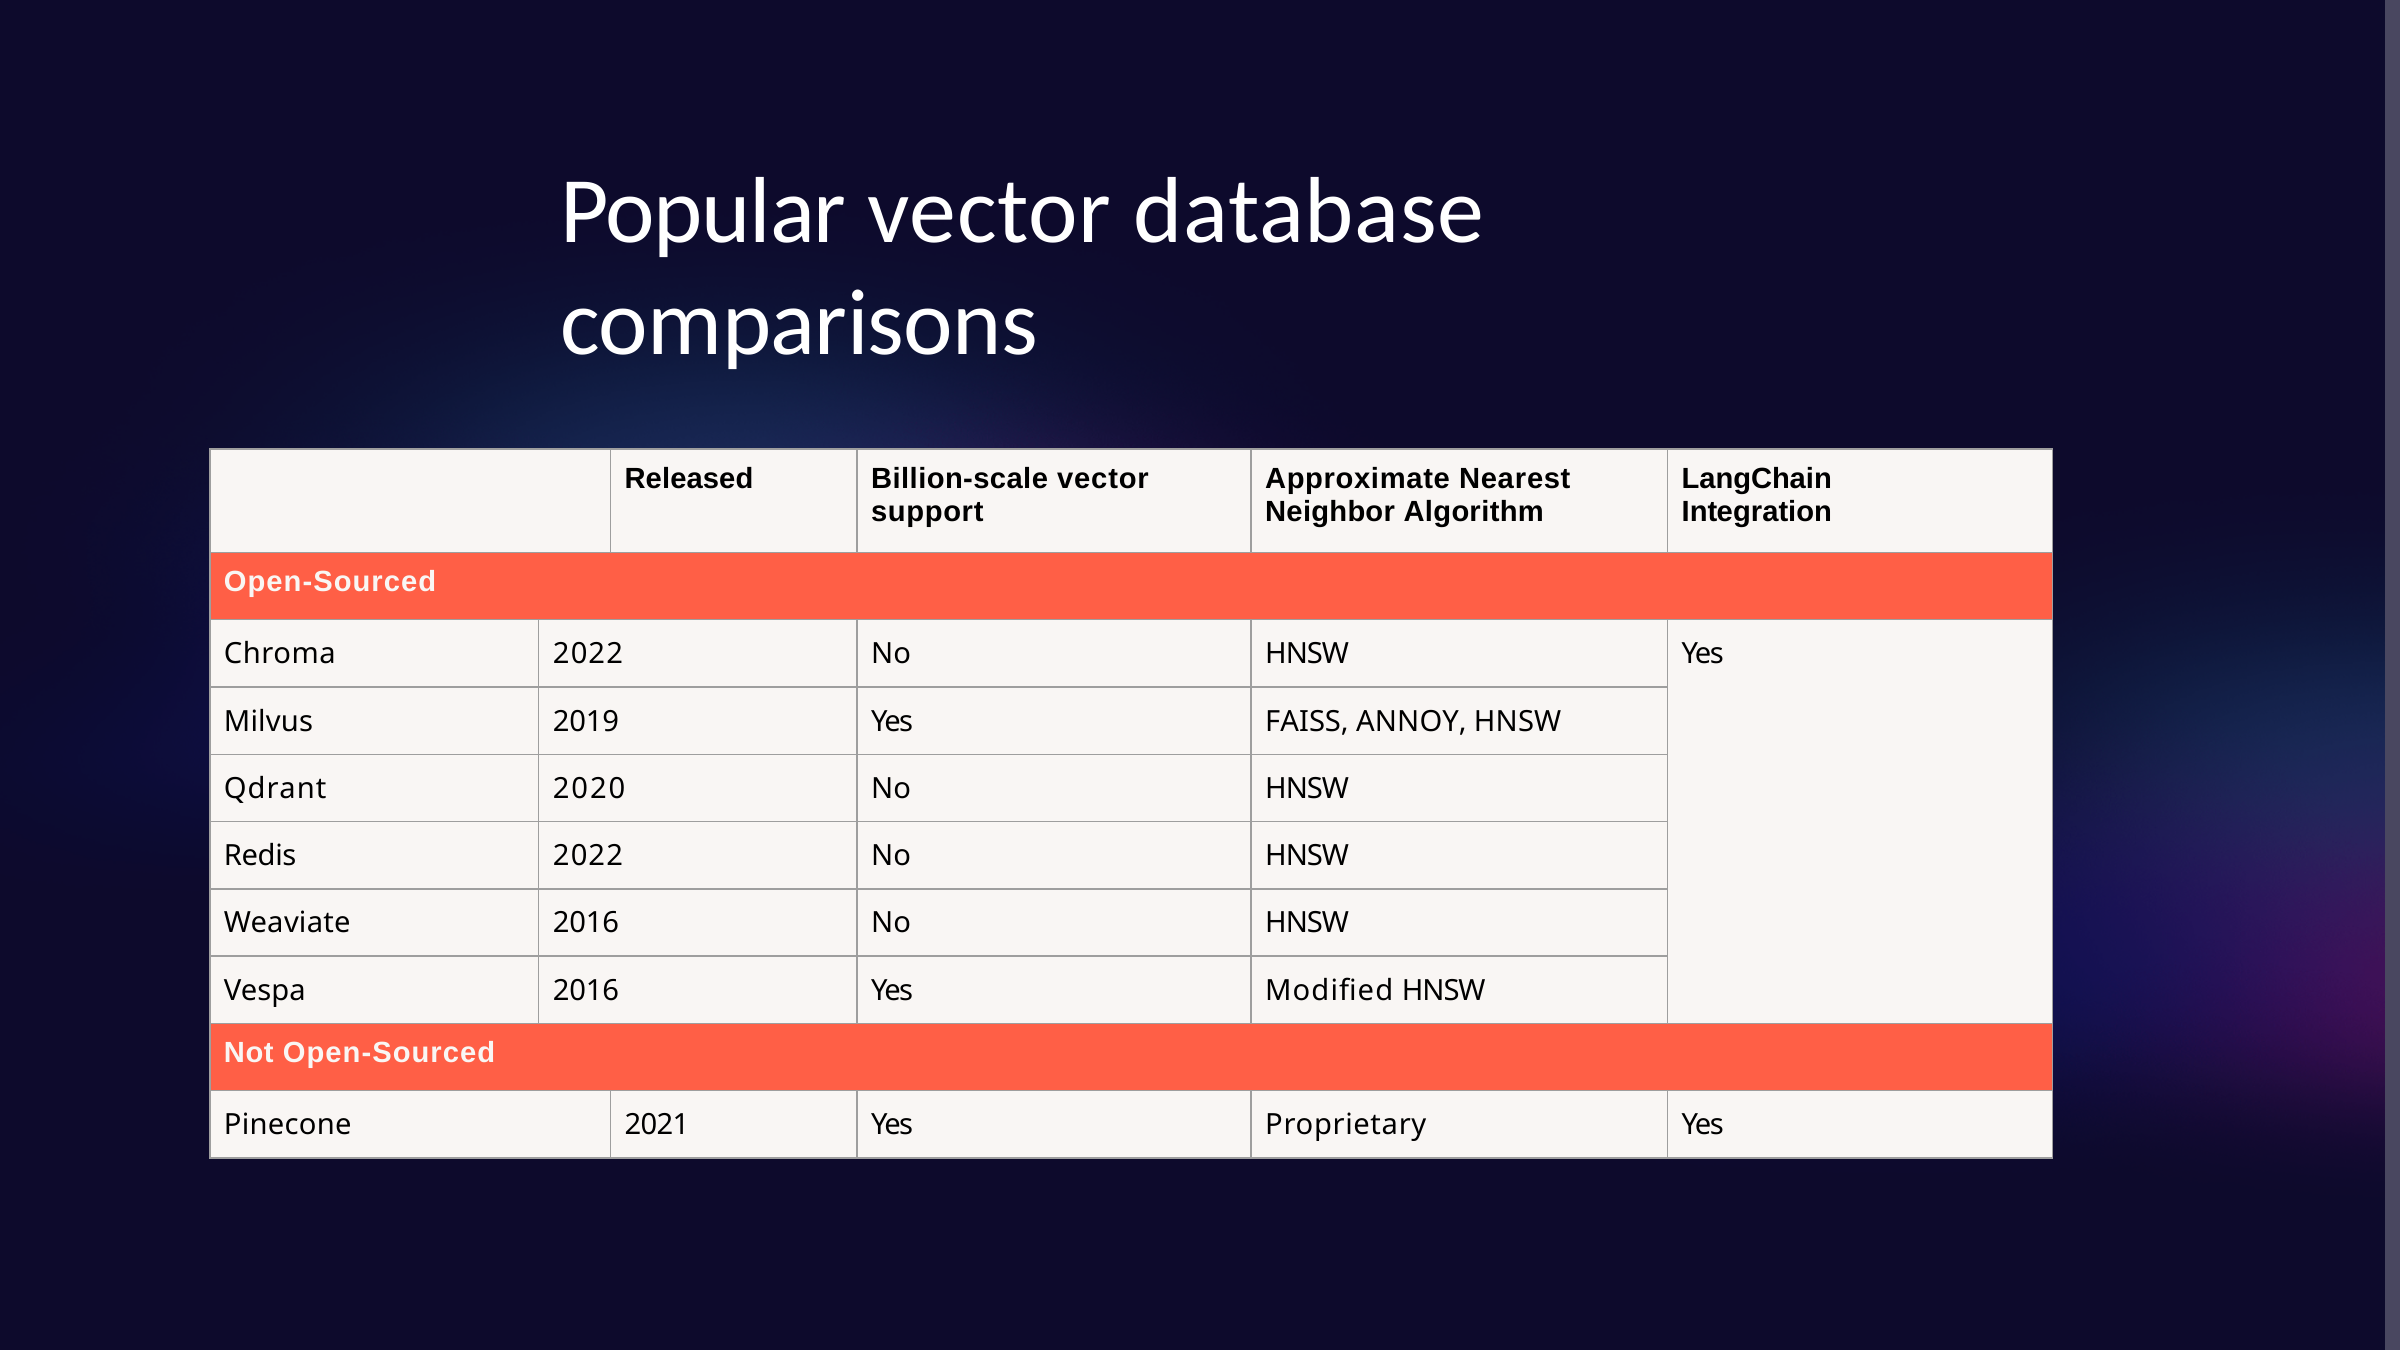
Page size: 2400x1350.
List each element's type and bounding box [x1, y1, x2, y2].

text_box [2385, 0, 2400, 1350]
picture [0, 0, 2385, 1350]
